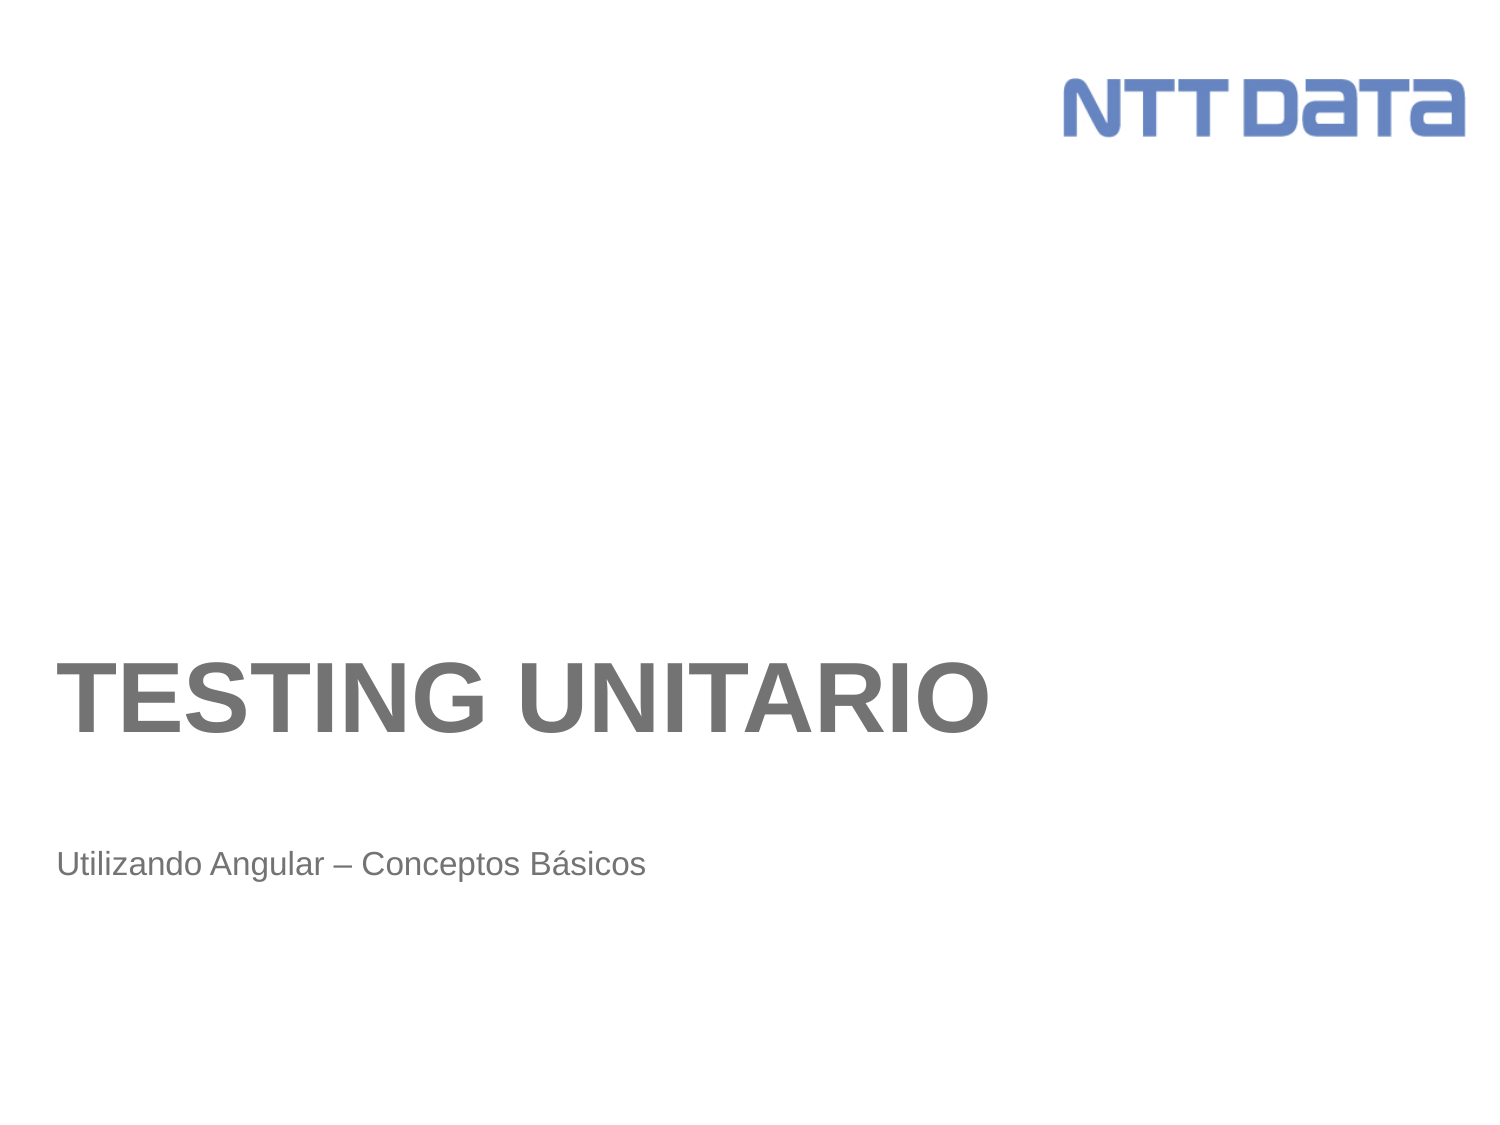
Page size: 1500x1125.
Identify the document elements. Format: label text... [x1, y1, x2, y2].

title TESTING UNITARIO [41, 550, 1223, 835]
subtitle Utilizando Angular – Conceptos Básicos [41, 834, 1092, 1024]
picture [1063, 78, 1466, 138]
